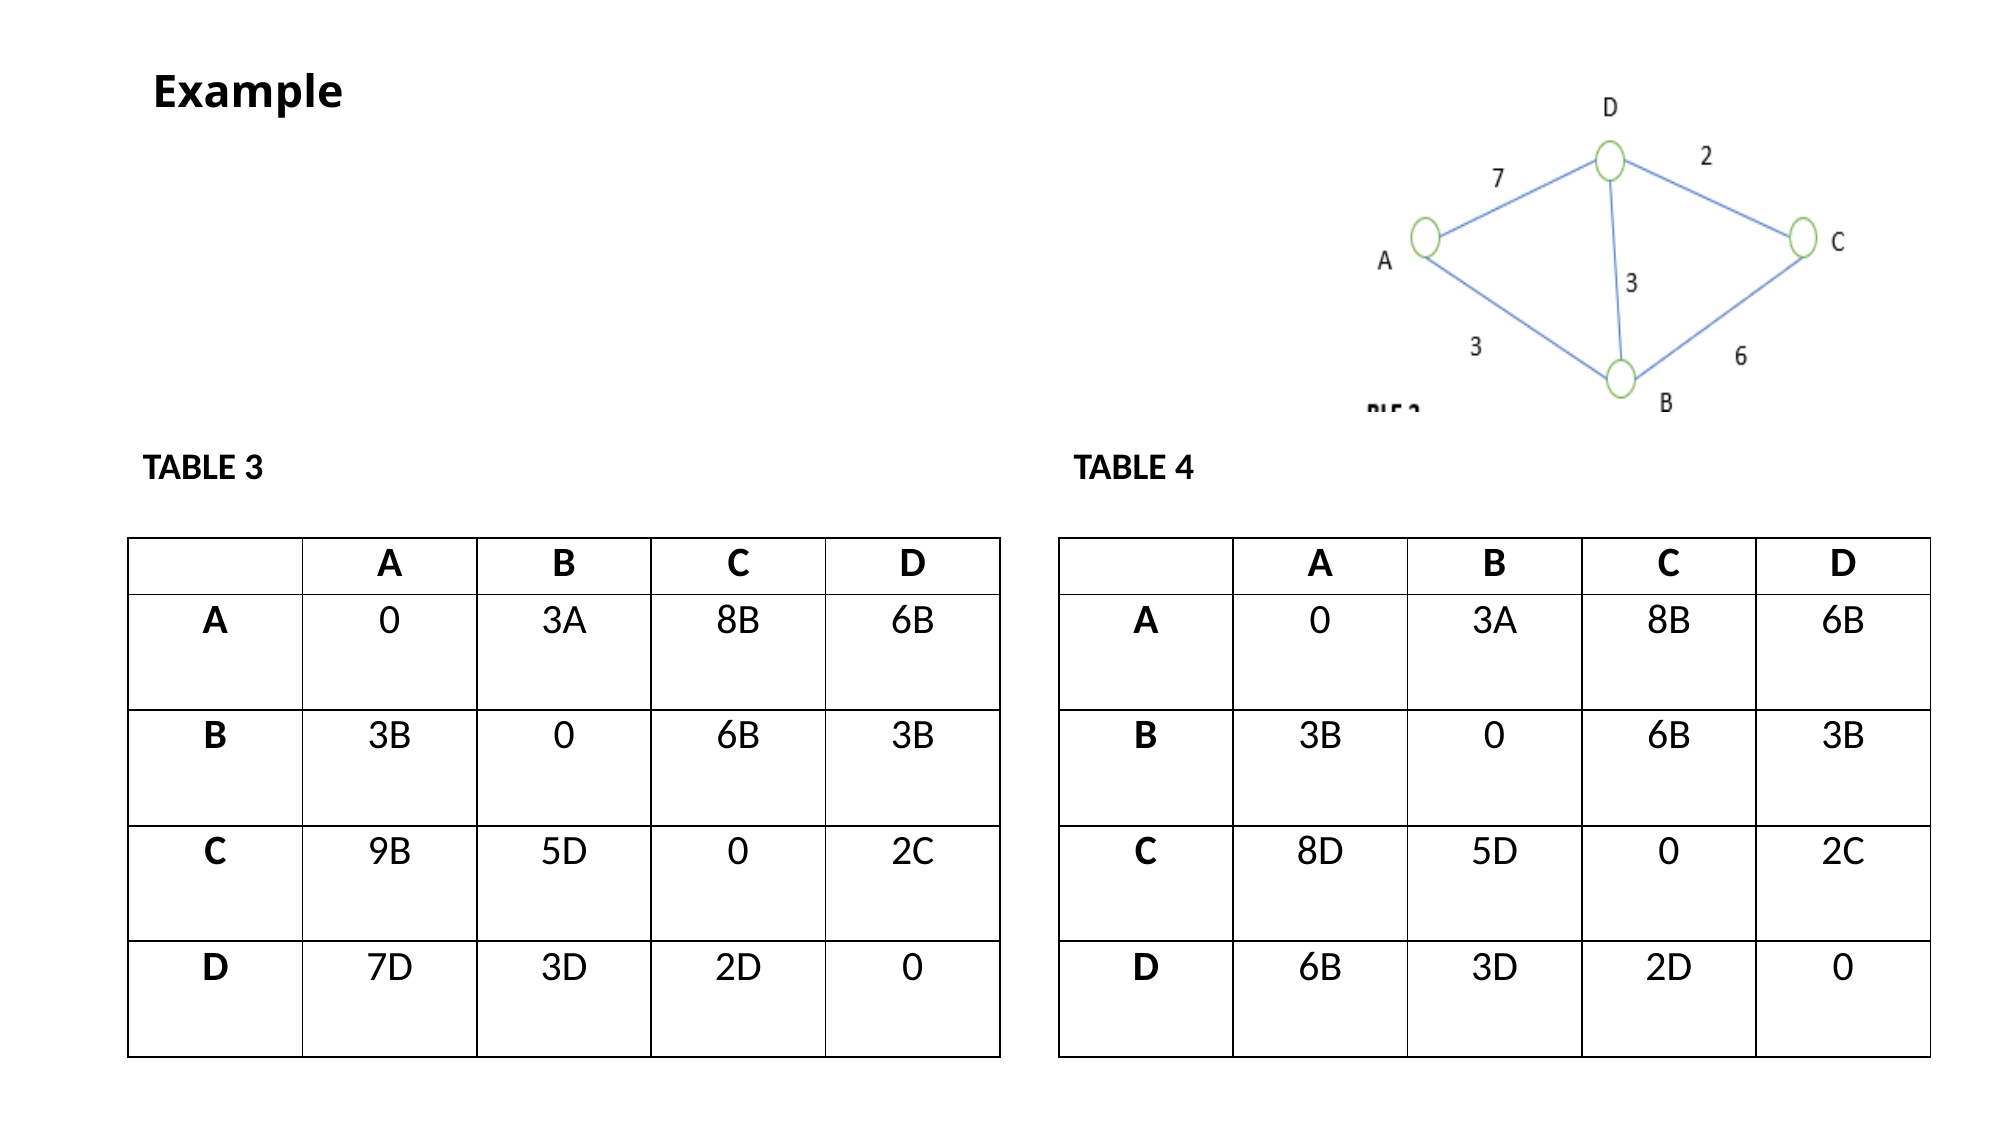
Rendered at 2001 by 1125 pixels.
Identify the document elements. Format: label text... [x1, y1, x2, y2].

table_cell 0 [1408, 711, 1581, 825]
table_cell 3B [1234, 711, 1407, 825]
table_cell 6B [826, 595, 999, 709]
table_cell 5D [478, 827, 650, 940]
table_header [129, 539, 302, 594]
table_cell D [129, 942, 302, 1056]
table_cell 9B [303, 827, 476, 940]
table_cell 7D [303, 942, 476, 1056]
table_cell 8B [652, 595, 825, 709]
table_cell 6B [1757, 595, 1930, 709]
table_cell 2D [1583, 942, 1755, 1056]
text_box TABLE 4 [1058, 434, 1342, 495]
table_cell 3A [1408, 595, 1581, 709]
table_header A [1234, 539, 1407, 594]
table_cell 2C [1757, 827, 1930, 940]
table_cell 0 [652, 827, 825, 940]
table_cell B [129, 711, 302, 825]
table_cell 5D [1408, 827, 1581, 940]
table_cell 8D [1234, 827, 1407, 940]
table_cell 0 [826, 942, 999, 1056]
table_cell 3A [478, 595, 650, 709]
table_cell 6B [1583, 711, 1755, 825]
table_cell 0 [303, 595, 476, 709]
table_cell 8B [1583, 595, 1755, 709]
table_header D [1757, 539, 1930, 594]
table_cell D [1060, 942, 1232, 1056]
table_header B [478, 539, 650, 594]
table_header [1060, 539, 1232, 594]
table_cell 6B [652, 711, 825, 825]
table_cell C [1060, 827, 1232, 940]
table_cell 0 [1757, 942, 1930, 1056]
table_cell C [129, 827, 302, 940]
table_cell 2C [826, 827, 999, 940]
table_cell 3D [478, 942, 650, 1056]
text_box TABLE 3 [128, 434, 411, 495]
table_cell A [129, 595, 302, 709]
table_cell B [1060, 711, 1232, 825]
table_cell 2D [652, 942, 825, 1056]
table_header C [1583, 539, 1755, 594]
table_header B [1408, 539, 1581, 594]
table_cell 3B [826, 711, 999, 825]
table_header A [303, 539, 476, 594]
table_cell 3D [1408, 942, 1581, 1056]
table_cell 3B [1757, 711, 1930, 825]
table_header C [652, 539, 825, 594]
table_cell 0 [478, 711, 650, 825]
picture [1363, 81, 1863, 412]
table_header D [826, 539, 999, 594]
table_cell 0 [1234, 595, 1407, 709]
table_cell 6B [1234, 942, 1407, 1056]
title Example [137, 59, 1863, 278]
table_cell 3B [303, 711, 476, 825]
table_cell A [1060, 595, 1232, 709]
table_cell 0 [1583, 827, 1755, 940]
